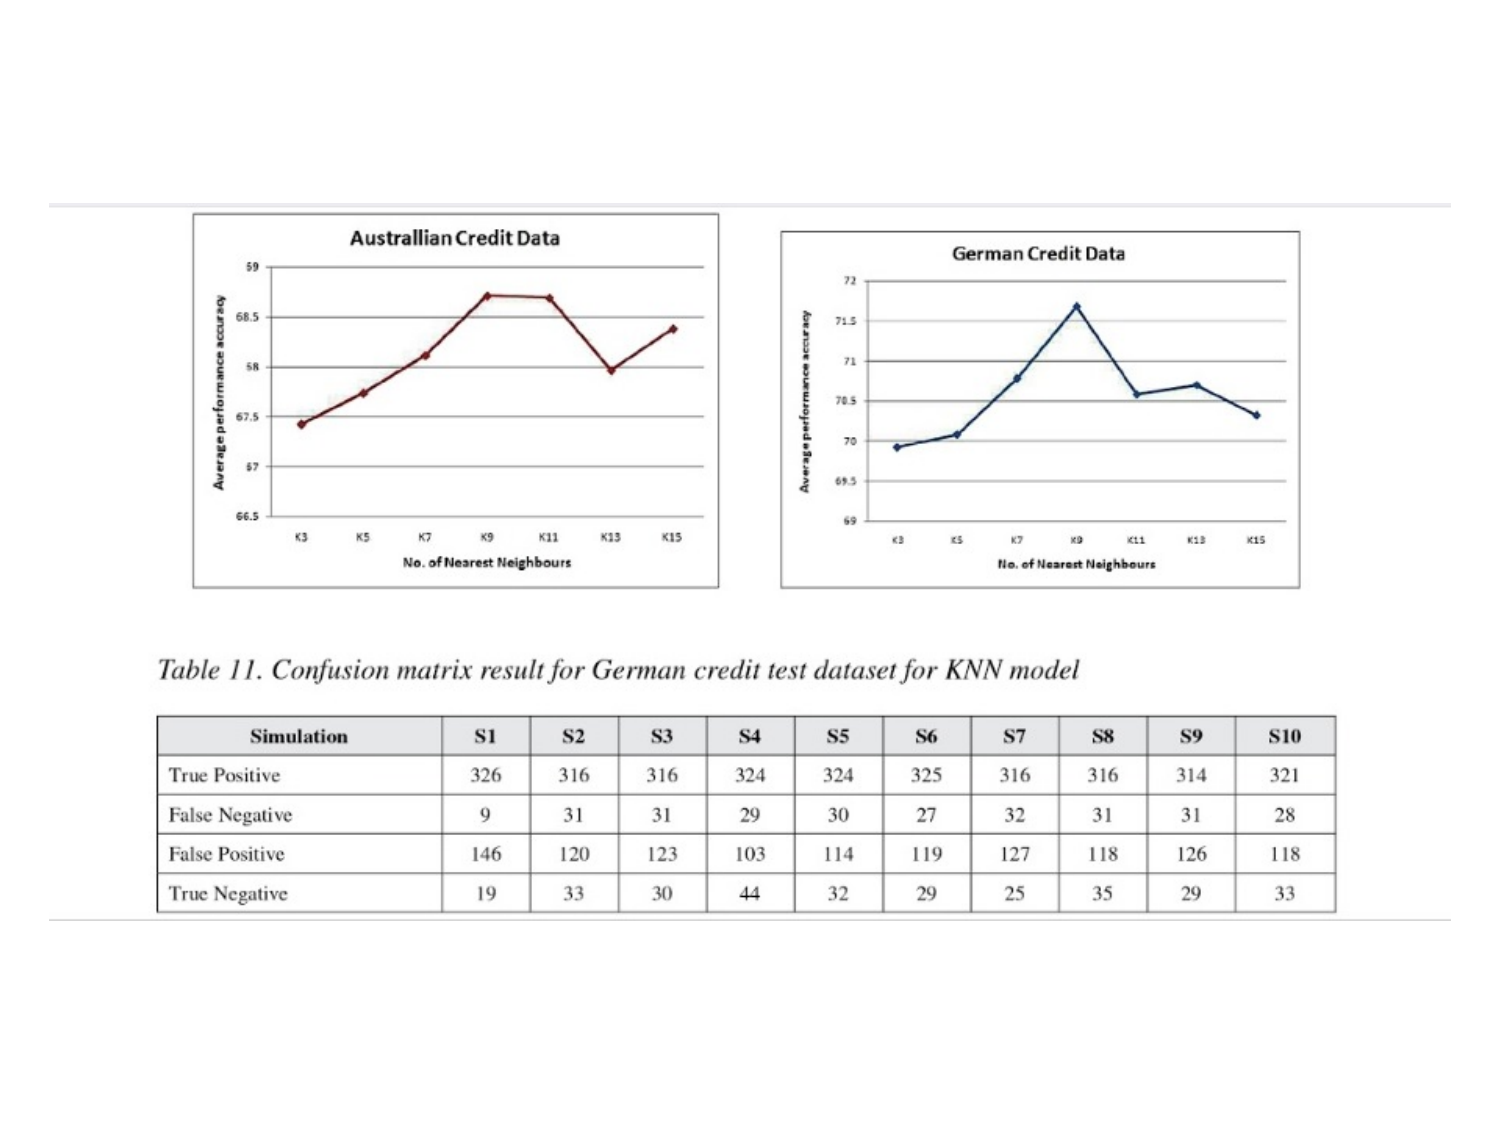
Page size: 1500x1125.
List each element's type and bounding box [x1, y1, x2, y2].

picture [48, 203, 1451, 922]
